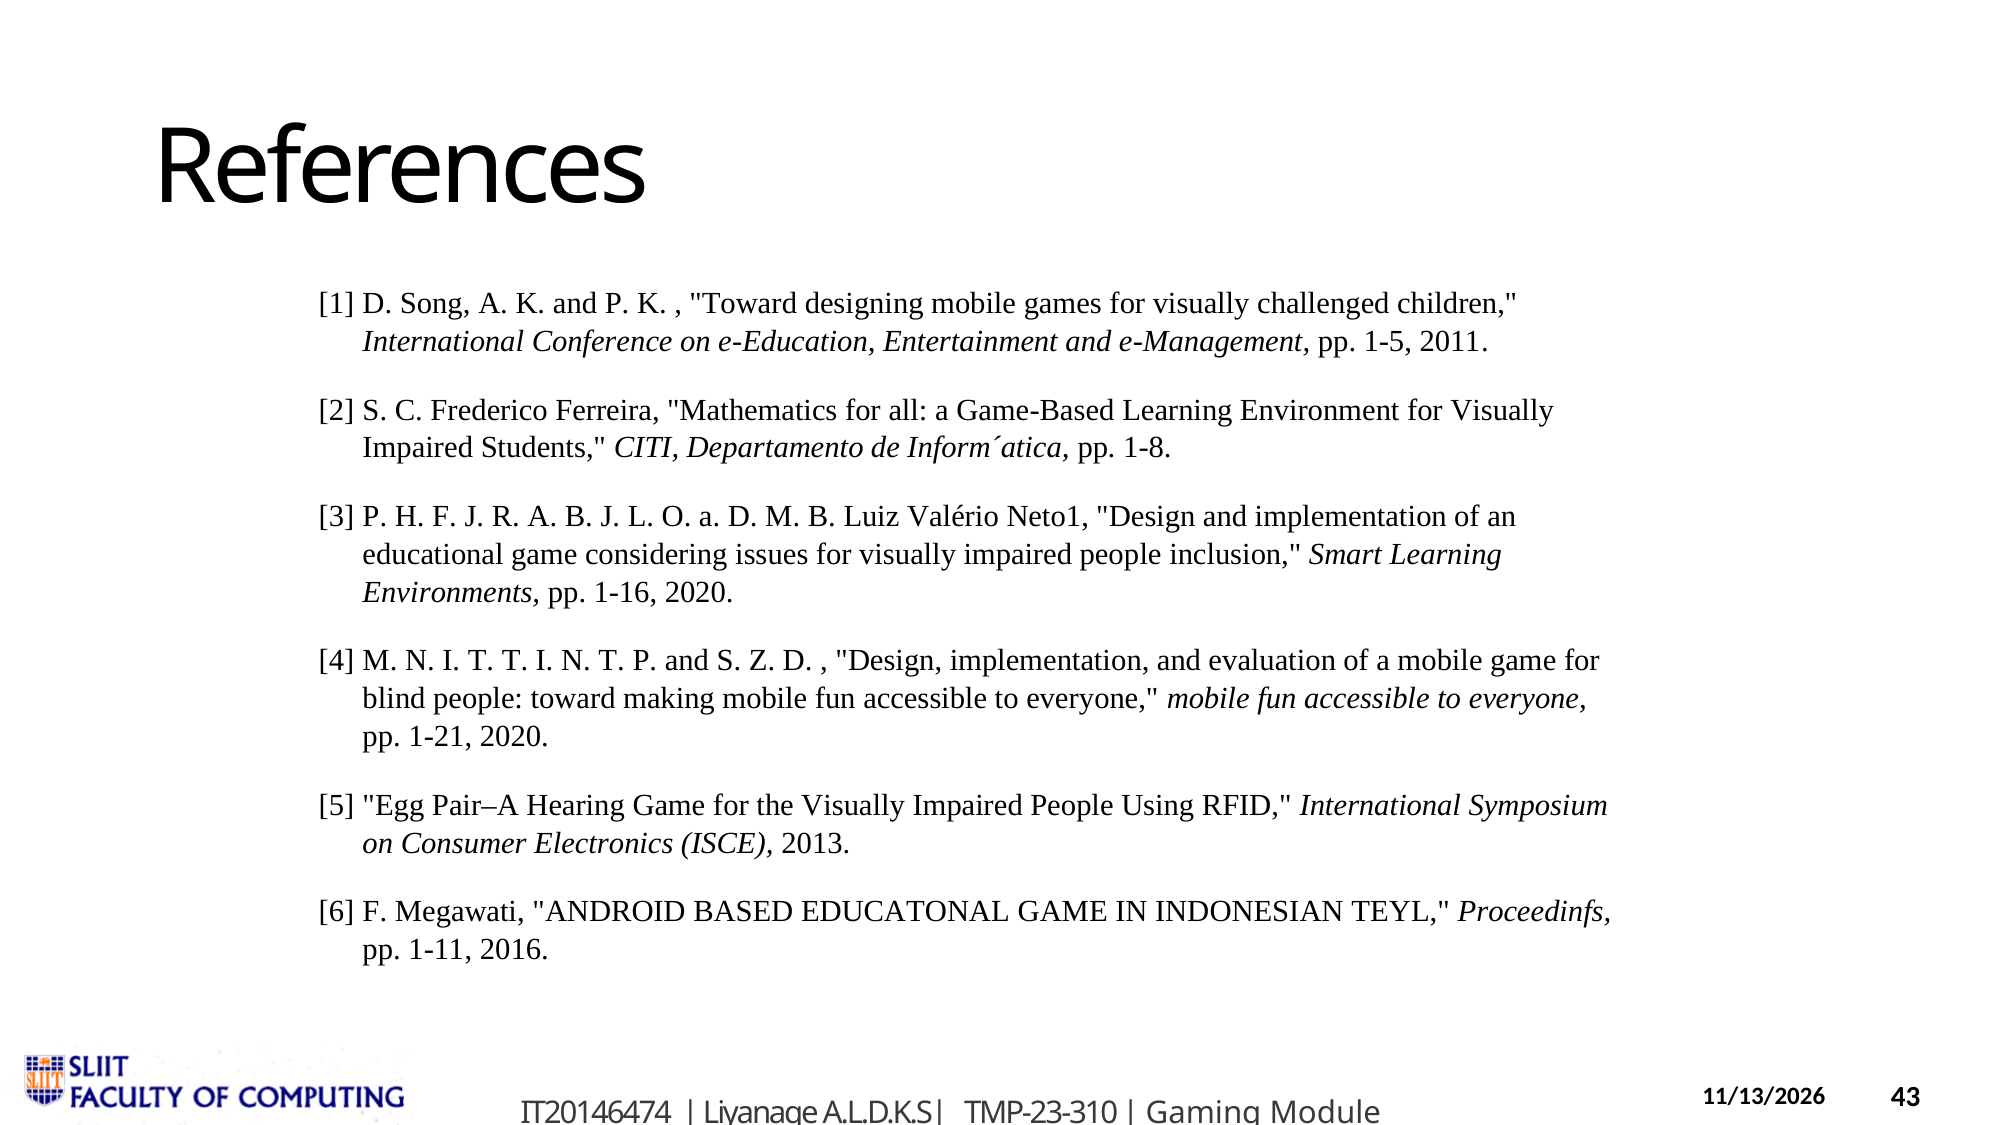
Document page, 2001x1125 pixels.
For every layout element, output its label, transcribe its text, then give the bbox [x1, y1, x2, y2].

picture [0, 218, 1625, 1125]
text_box IT20146474 | Liyanage A.L.D.K.S| TMP-23-310 | Gaming Module [520, 1062, 1750, 1125]
title References [137, 59, 1863, 278]
